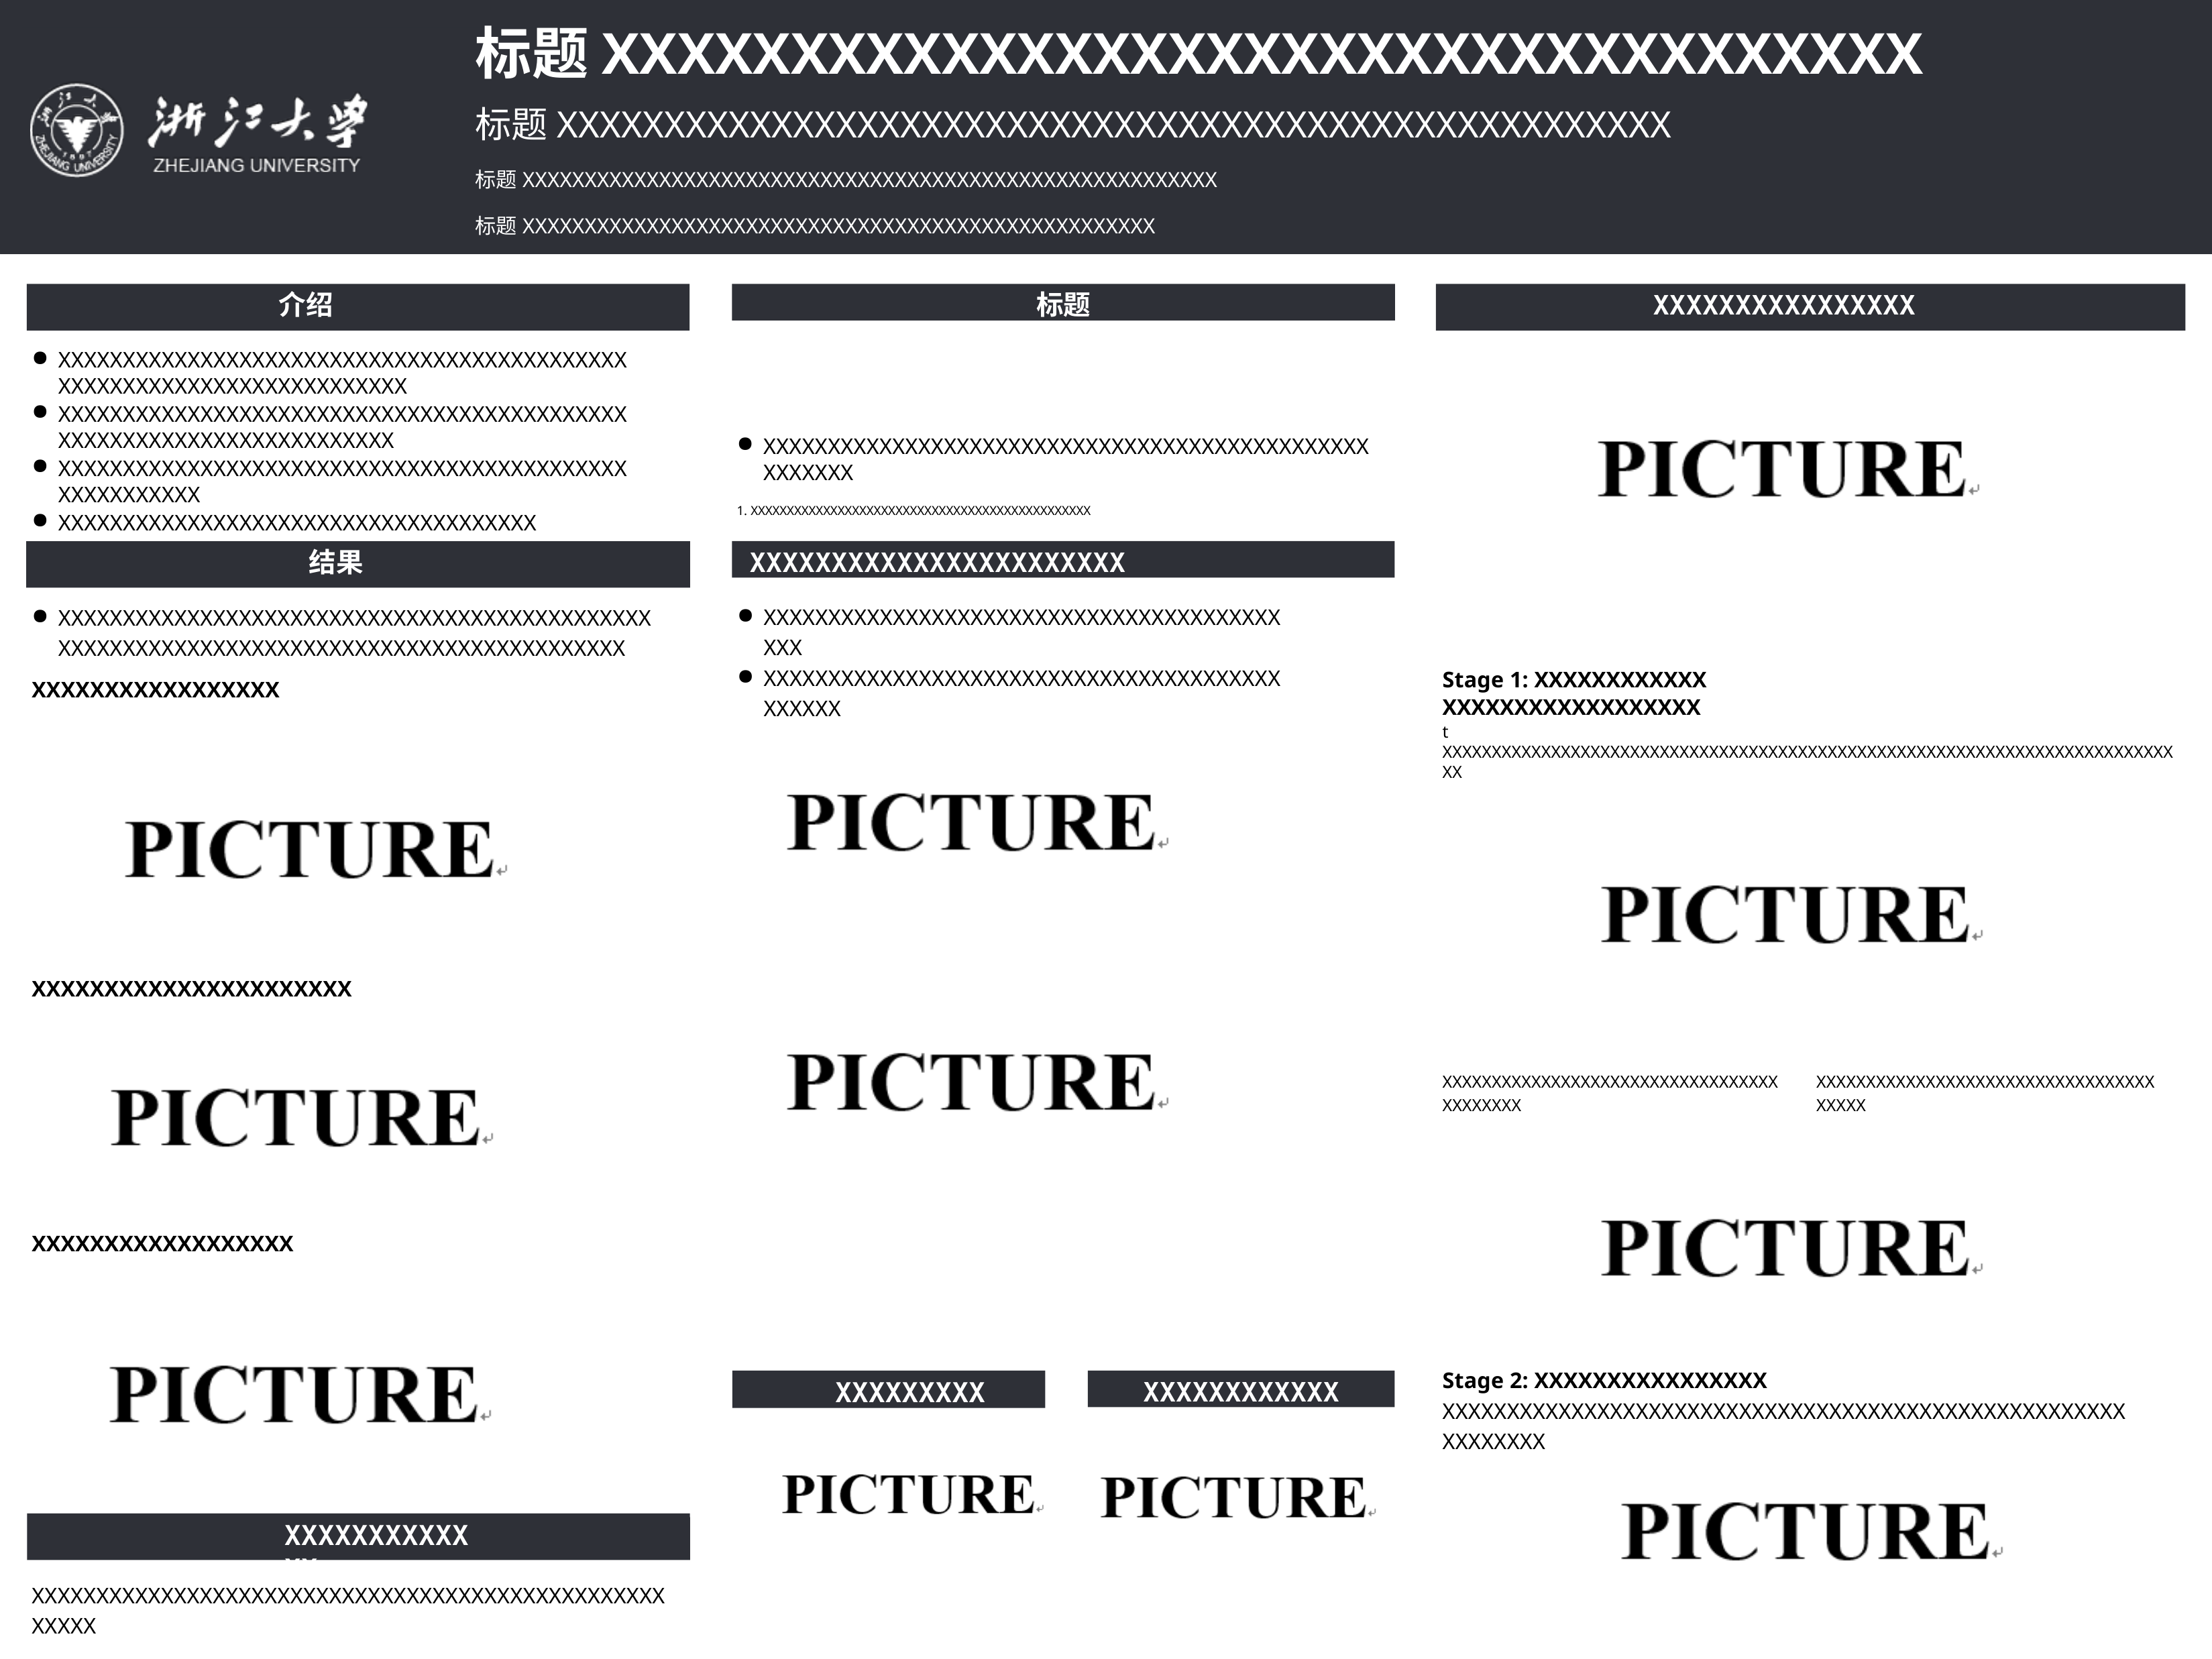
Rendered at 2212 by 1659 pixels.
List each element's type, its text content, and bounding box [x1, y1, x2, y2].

picture [771, 736, 1180, 898]
picture [95, 1031, 505, 1193]
text_box [26, 284, 690, 331]
text_box [1435, 284, 2186, 331]
title 标题XXXXXXXXXXXXXXXXXXXXXXXXXXXXXXXXXXX [474, 238, 2059, 295]
text_box XXXXXXXXXXXXXXXXXXXXXXXXXXXXXXXXXXXXXXXXXXXXXXXXXXXXXX 1. XXXXXXXXXXXXXXXXXXXXXXXXXXXXXXXXXXXXXXXXXXXXXXX [735, 431, 1372, 518]
text_box XXXXXXXXX [732, 1370, 1046, 1408]
text_box XXXXXXXXXXXXXXXXXXXXXXXXXXXXXXXXXXXXXXXXXXXXXXXXXXXXXXXXXXXXXXXXXXXXXXX XXXXXXXXXXXXXXXXXXXXXXXXXXXXXXXXXXXXXXXXXXXXXXXXXXXXXXXXXXXXXXXXXXXXXX XXXXXXXXXXXXXXXXXXXXXXXXXXXXXXXXXXXXXXXXXXXXXXXXXXXXXXX XXXXXXXXXXXXXXXXXXXXXXXXXXXXXXXXXXXXX [30, 344, 675, 535]
title 标题XXXXXXXXXXXXXXXXXXXXXXXXXXXXXXXXXXX [474, 16, 2059, 80]
picture [109, 763, 519, 925]
text_box XXXXXXXXXXXXXXXXXXXXXXXXXXXXXXXXXXXXXXXXXX [1441, 1067, 1783, 1115]
text_box XXXXXXXXXXXXXXXXXXXXXXXXXXXXXXXXXXXXXXXXXXX XXXXXXXXXXXXXXXXXXXXXXXXXXXXXXXXXXXXXXXXXXXXXX [735, 597, 1347, 722]
picture [1586, 828, 1995, 990]
text_box Stage 2: XXXXXXXXXXXXXXXX XXXXXXXXXXXXXXXXXXXXXXXXXXXXXXXXXXXXXXXXXXXXXXXXXXXXXXXXXXXXX [1441, 1342, 2134, 1454]
text_box 介绍 [277, 286, 439, 321]
text_box 标题 [732, 284, 1395, 321]
picture [1582, 382, 1992, 545]
text_box XXXXXXXXXXXXX [282, 1515, 474, 1576]
text_box XXXXXXXXXXXXXXXXXXXXXXXXXXXXXXXXXXXXXXX [1815, 1067, 2159, 1115]
picture [1089, 1435, 1384, 1552]
text_box Stage 1: XXXXXXXXXXXX XXXXXXXXXXXXXXXXXX t XXXXXXXXXXXXXXXXXXXXXXXXXXXXXXXXXXXXXXXXXXXXXXXXXXXXXXXXXXXXXXXXXXXXXXXXXXXX [1440, 664, 2180, 782]
text_box 结果 [307, 543, 409, 578]
text_box XXXXXXXXXXXXXXXXXX [30, 1228, 315, 1257]
picture [771, 1435, 1052, 1546]
picture [22, 27, 578, 231]
text_box XXXXXXXXXXXXXXXXXXXXXXXXXXXXXXXXXXXXXXXXXXXXXXXXXXXXXXXXXXXXXXXXXXXXXXXXXXXXXXXXXXXXXXXXXX XXXXXXXXXXXXXXXXX [30, 598, 659, 702]
text_box XXXXXXXXXXXXXXXXXXXXXXX [732, 540, 1395, 578]
text_box XXXXXXXXXXXXXXXXXXXXXXXXXXXXXXXXXXXXXXXXXXXXXXXXXXXXXX [30, 1576, 671, 1638]
text_box XXXXXXXXXXXX [1087, 1370, 1395, 1408]
text_box XXXXXXXXXXXXXXXXXXXXXX [30, 973, 474, 1002]
picture [93, 1308, 503, 1470]
picture [1586, 1161, 1995, 1324]
picture [771, 996, 1180, 1157]
text_box XXXXXXXXXXXXXXXX [1651, 286, 1970, 321]
text_box 标题XXXXXXXXXXXXXXXXXXXXXXXXXXXXXXXXXXXXXXXXXXXXXXXXXXXX 标题XXXXXXXXXXXXXXXXXXXXXXXXXXXXXXXXXXXXXXXXXXXXXXXXXXXXXXXX 标题XXXXXXXXXXXXXXXXXXXXXXXXXXXXXXXXXXXXXXXXXXXXXXXXXXX [472, 80, 2124, 238]
text_box [26, 541, 690, 588]
picture [1606, 1445, 2015, 1607]
text_box [27, 1513, 690, 1560]
